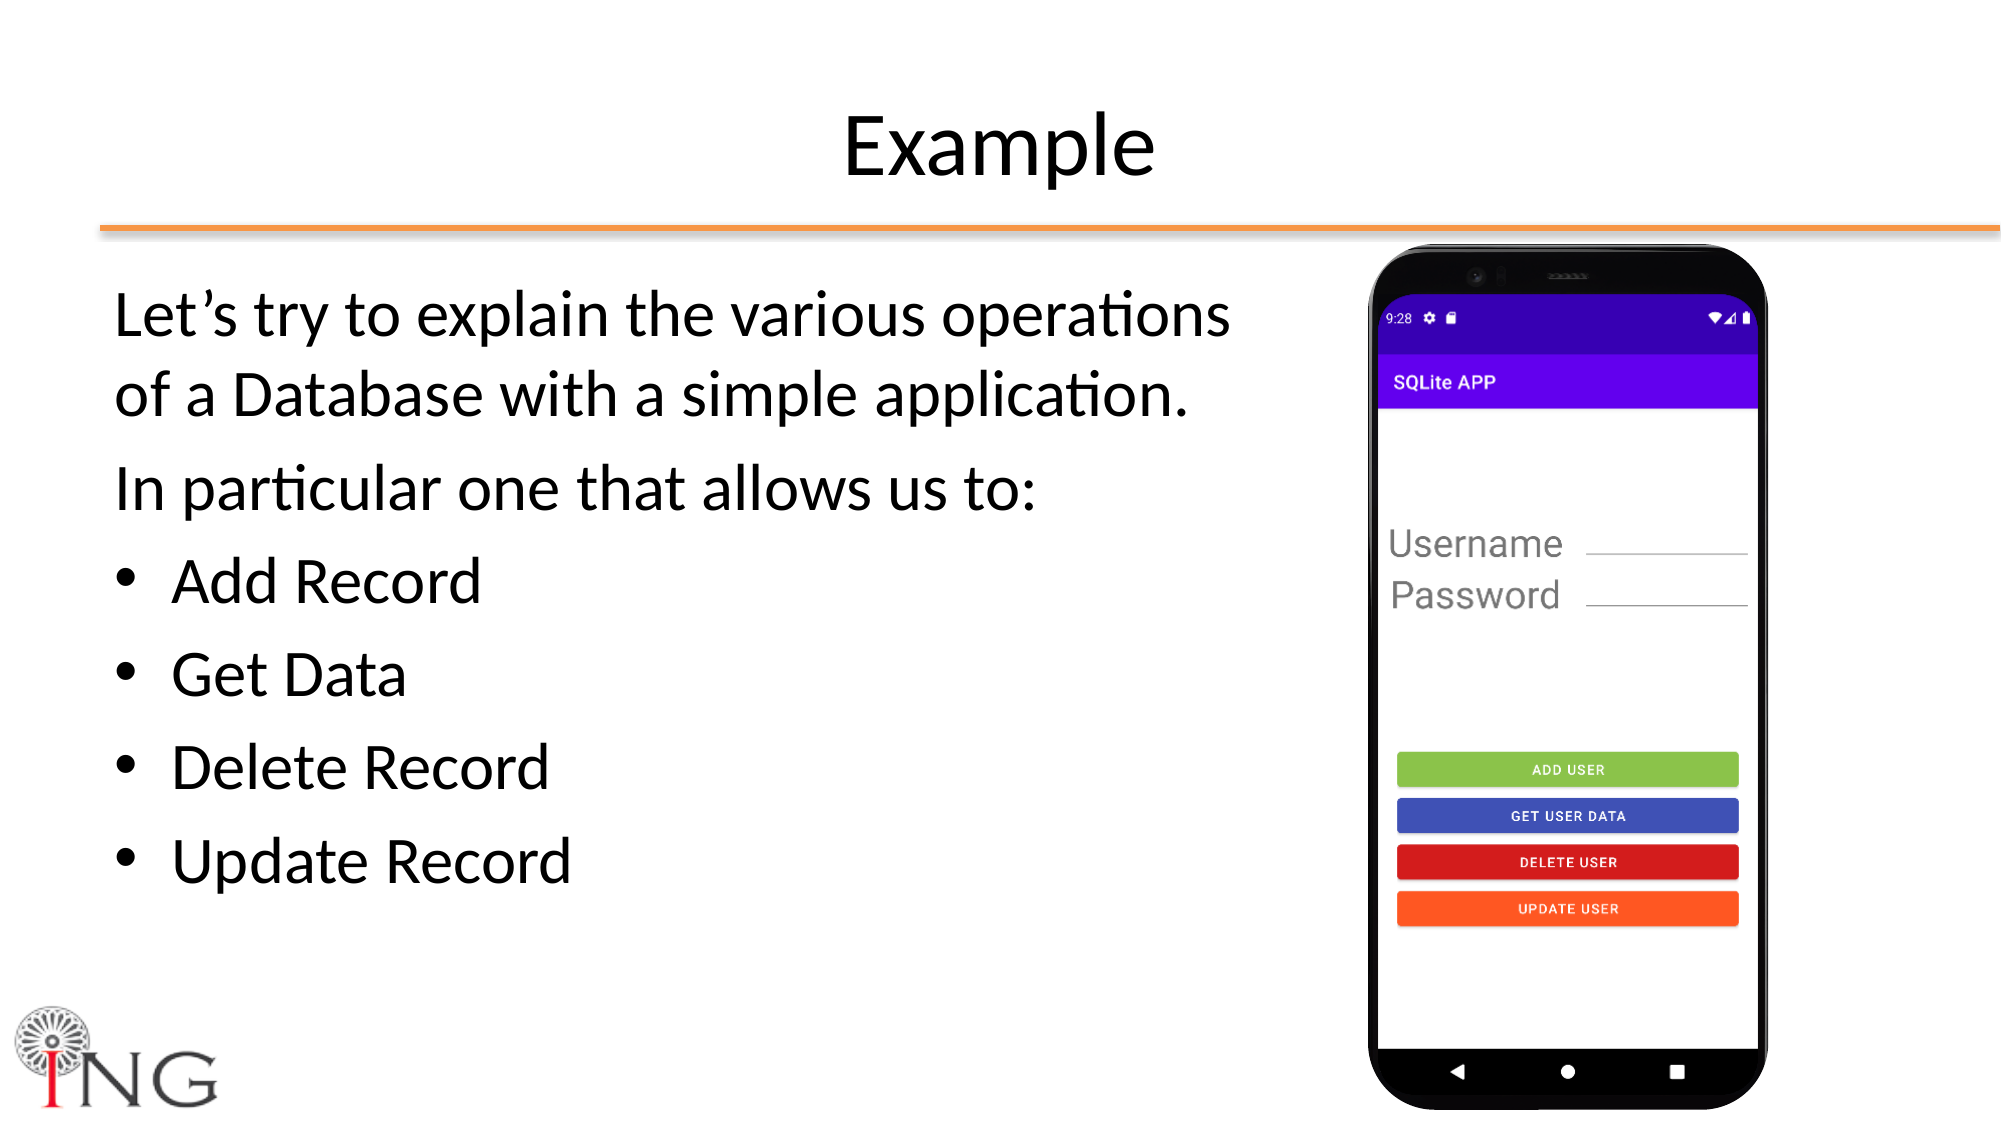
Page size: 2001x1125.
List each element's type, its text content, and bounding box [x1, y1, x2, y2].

list Let’s try to explain the various operations of a Database with a simple application. In particular one that allows us to: Add Record Get Data Delete Record Update Record [99, 262, 1276, 1005]
picture [1367, 243, 1769, 1110]
picture [0, 987, 244, 1125]
title Example [99, 45, 1900, 233]
